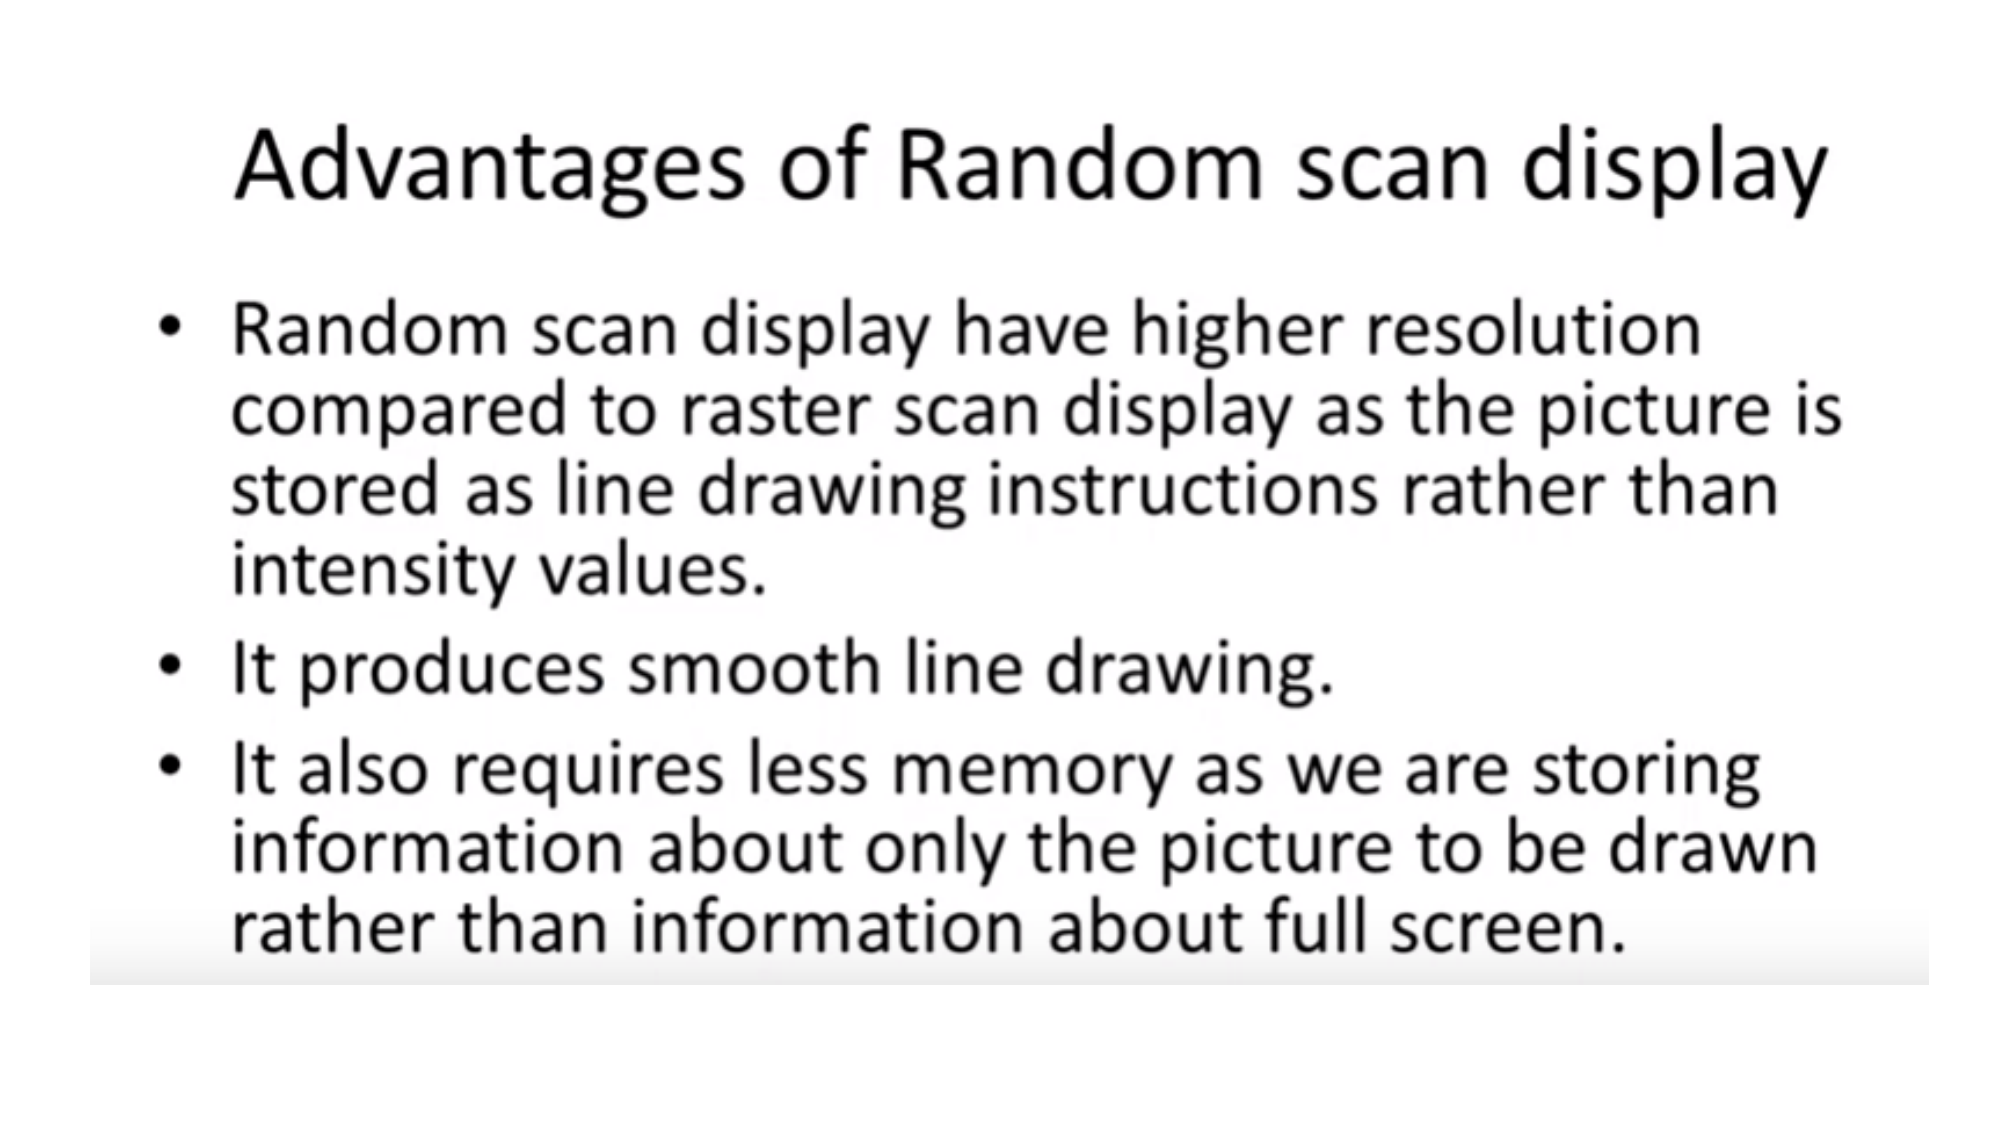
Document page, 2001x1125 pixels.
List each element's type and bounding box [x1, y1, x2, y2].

picture [90, 59, 1929, 985]
